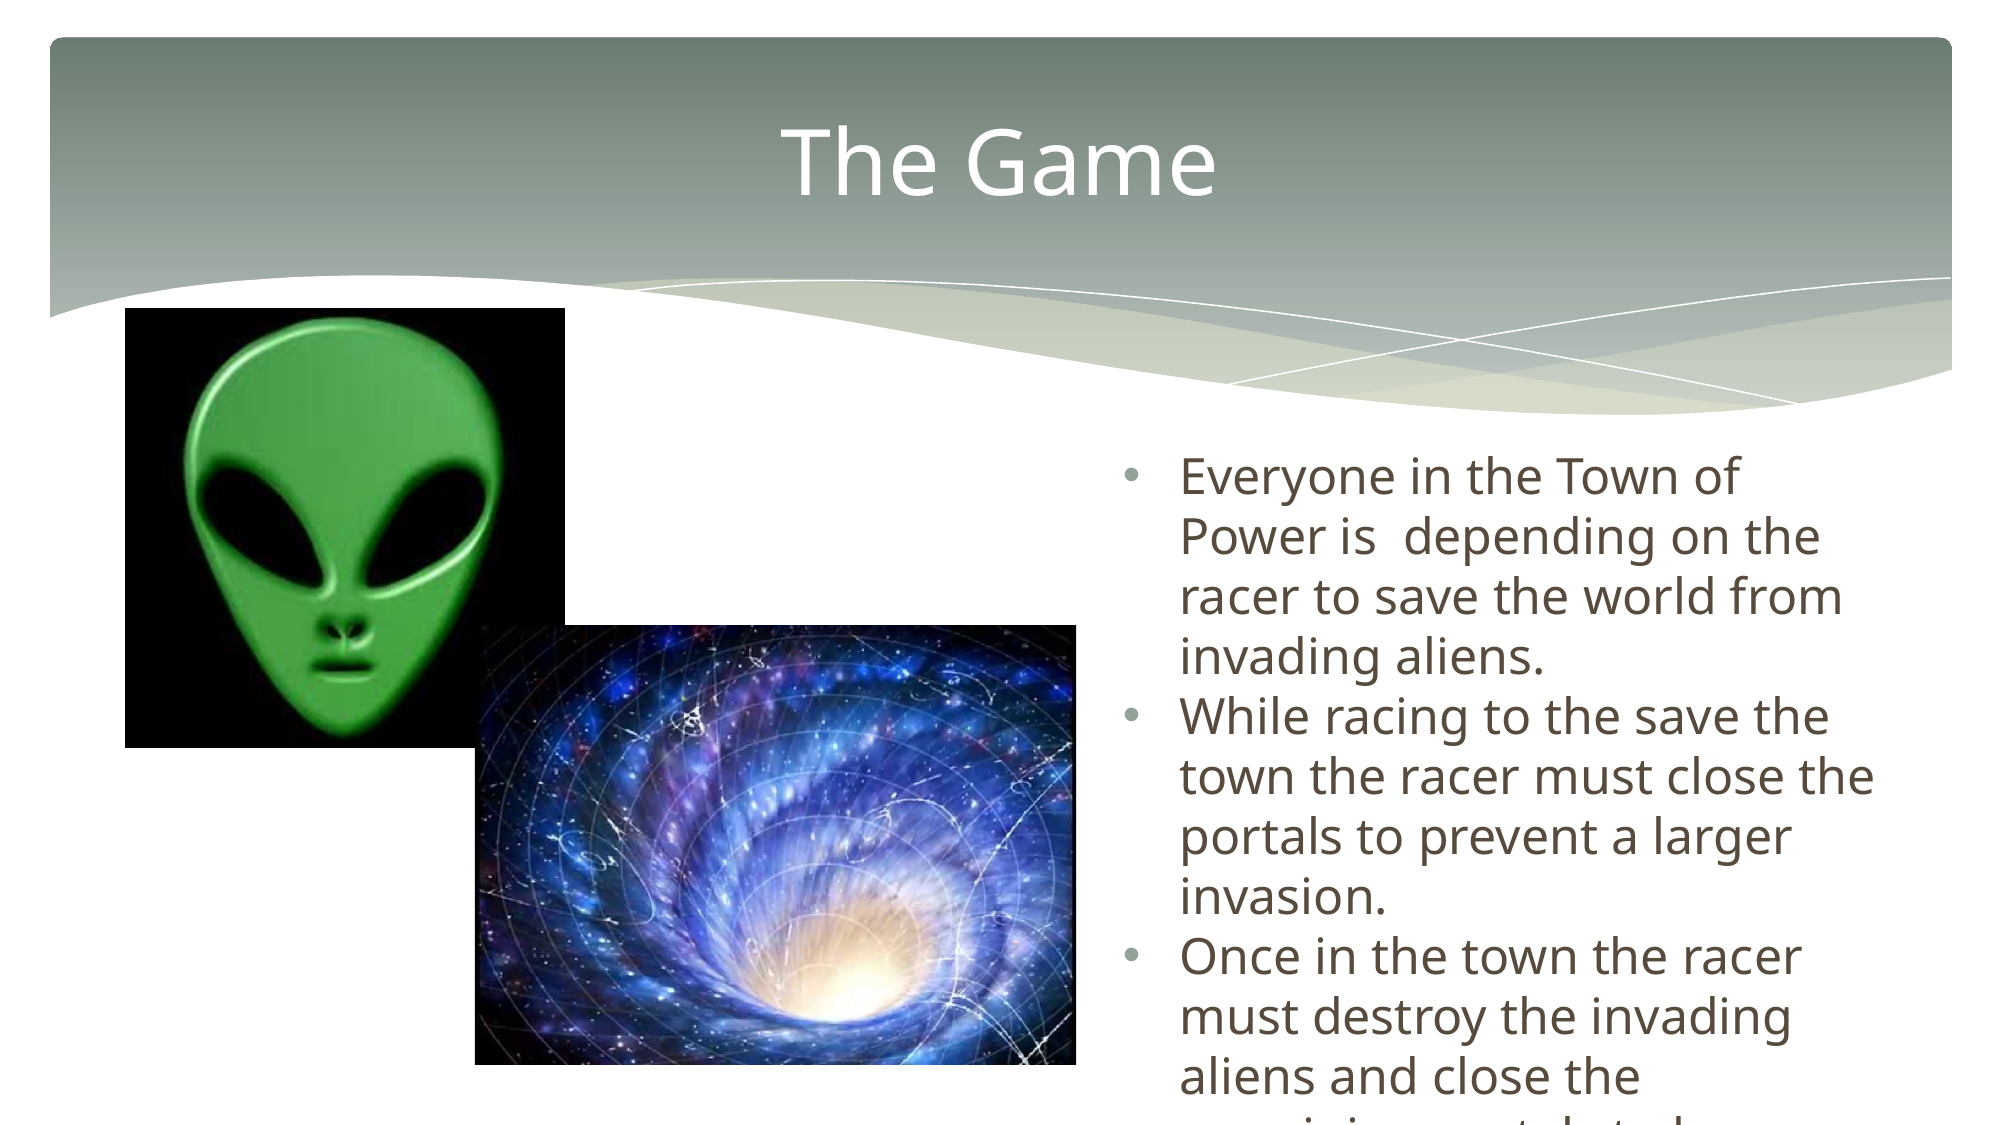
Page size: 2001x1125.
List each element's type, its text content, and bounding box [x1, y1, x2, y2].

title The Game [99, 55, 1900, 261]
picture [124, 308, 1077, 1065]
list Everyone in the Town of Power is depending on the racer to save the world from invading aliens. While racing to the save the town the racer must close the portals to prevent a larger invasion. Once in the town the racer must destroy the invading aliens and close the remaining portals to be successful. [1107, 437, 1900, 1004]
